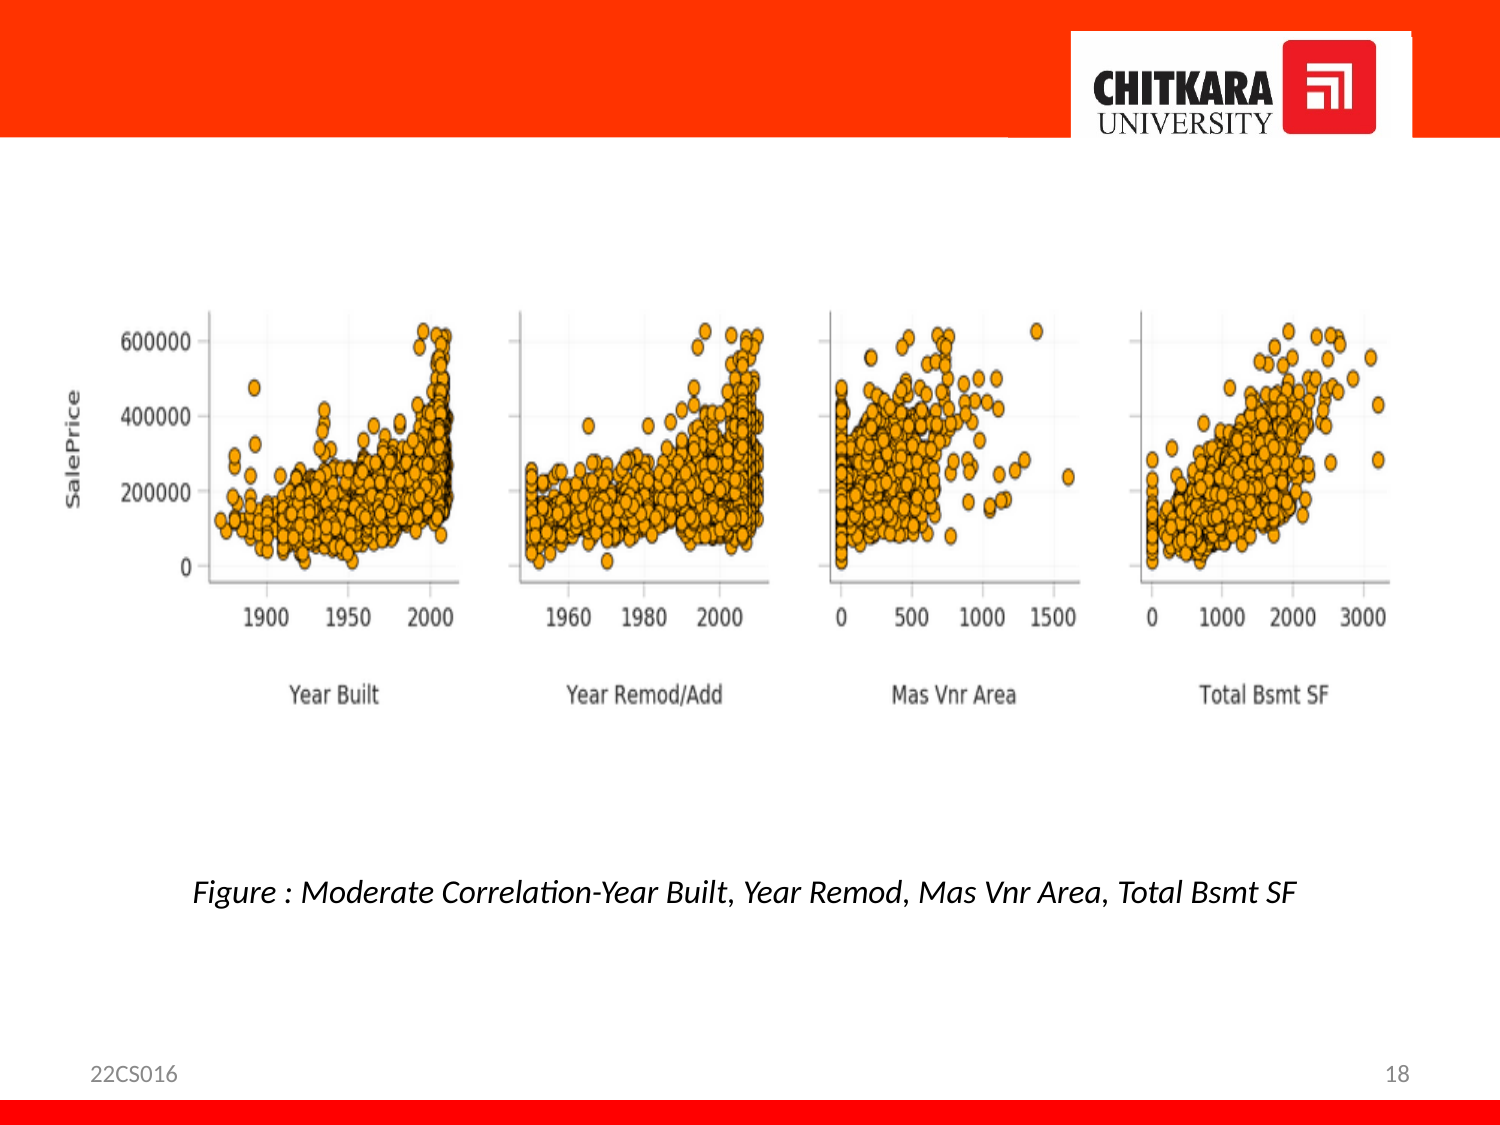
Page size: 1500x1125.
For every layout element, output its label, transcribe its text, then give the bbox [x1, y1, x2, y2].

list Figure : Moderate Correlation-Year Built, Year Remod, Mas Vnr Area, Total Bsmt SF [46, 163, 1458, 1027]
picture [1074, 37, 1391, 138]
picture [41, 272, 1426, 756]
slide_number 22CS016 [75, 1042, 425, 1103]
slide_number 18 [1074, 1042, 1425, 1103]
